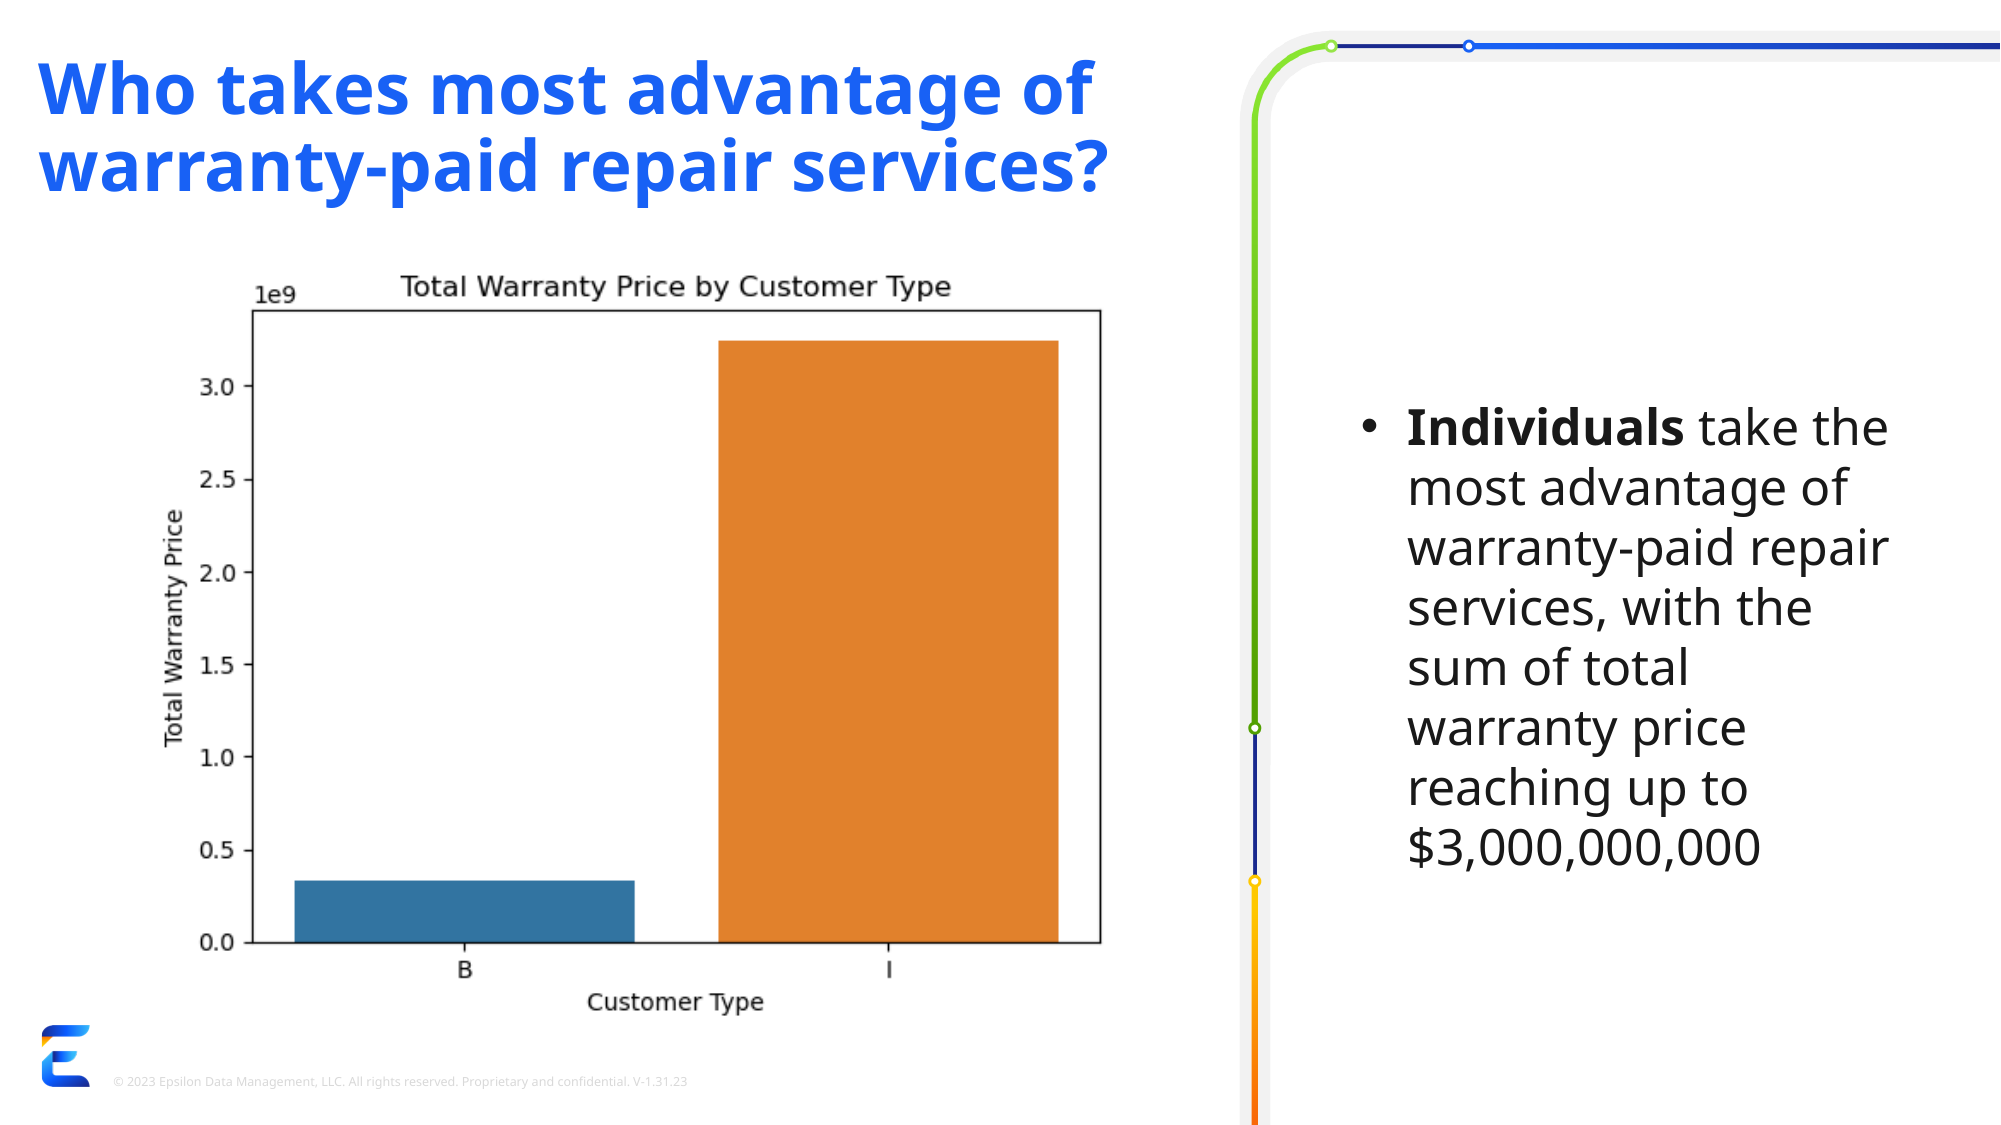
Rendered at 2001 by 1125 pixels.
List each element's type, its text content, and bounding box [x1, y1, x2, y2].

picture [1239, 30, 2000, 1125]
text_box Individuals take the most advantage of warranty-paid repair services, with the sum of total warranty price reaching up to $3,000,000,000 [1346, 388, 1916, 884]
title Who takes most advantage of warranty-paid repair services? [38, 46, 1246, 237]
picture [148, 259, 1117, 1034]
picture [41, 1025, 90, 1087]
